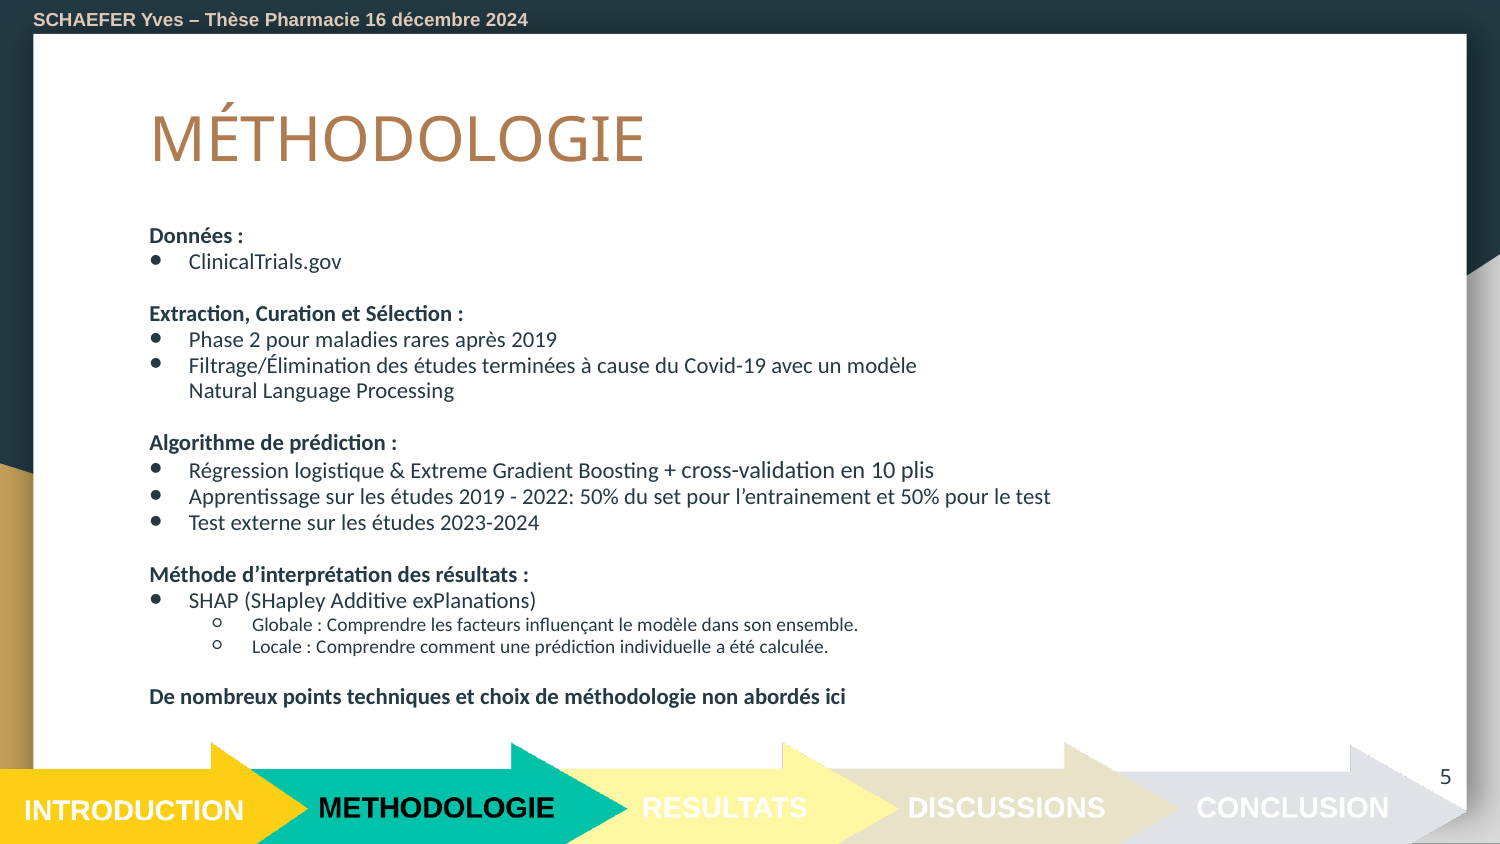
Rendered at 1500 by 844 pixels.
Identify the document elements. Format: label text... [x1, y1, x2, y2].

list Données : ClinicalTrials.gov Extraction, Curation et Sélection : Phase 2 pour maladies rares après 2019 Filtrage/Élimination des études terminées à cause du Covid-19 avec un modèle Natural Language Processing Algorithme de prédiction : Régression logistique & Extreme Gradient Boosting + cross-validation en 10 plis Apprentissage sur les études 2019 - 2022: 50% du set pour l’entrainement et 50% pour le test Test externe sur les études 2023-2024 Méthode d’interprétation des résultats : SHAP (SHapley Additive exPlanations) Globale : Comprendre les facteurs influençant le modèle dans son ensemble. Locale : Comprendre comment une prédiction individuelle a été calculée. De nombreux points techniques et choix de méthodologie non abordés ici [134, 207, 1407, 726]
title MÉTHODOLOGIE [134, 83, 1366, 207]
picture [0, 727, 1488, 844]
text_box SCHAEFER Yves – Thèse Pharmacie 16 décembre 2024 [18, 0, 672, 60]
